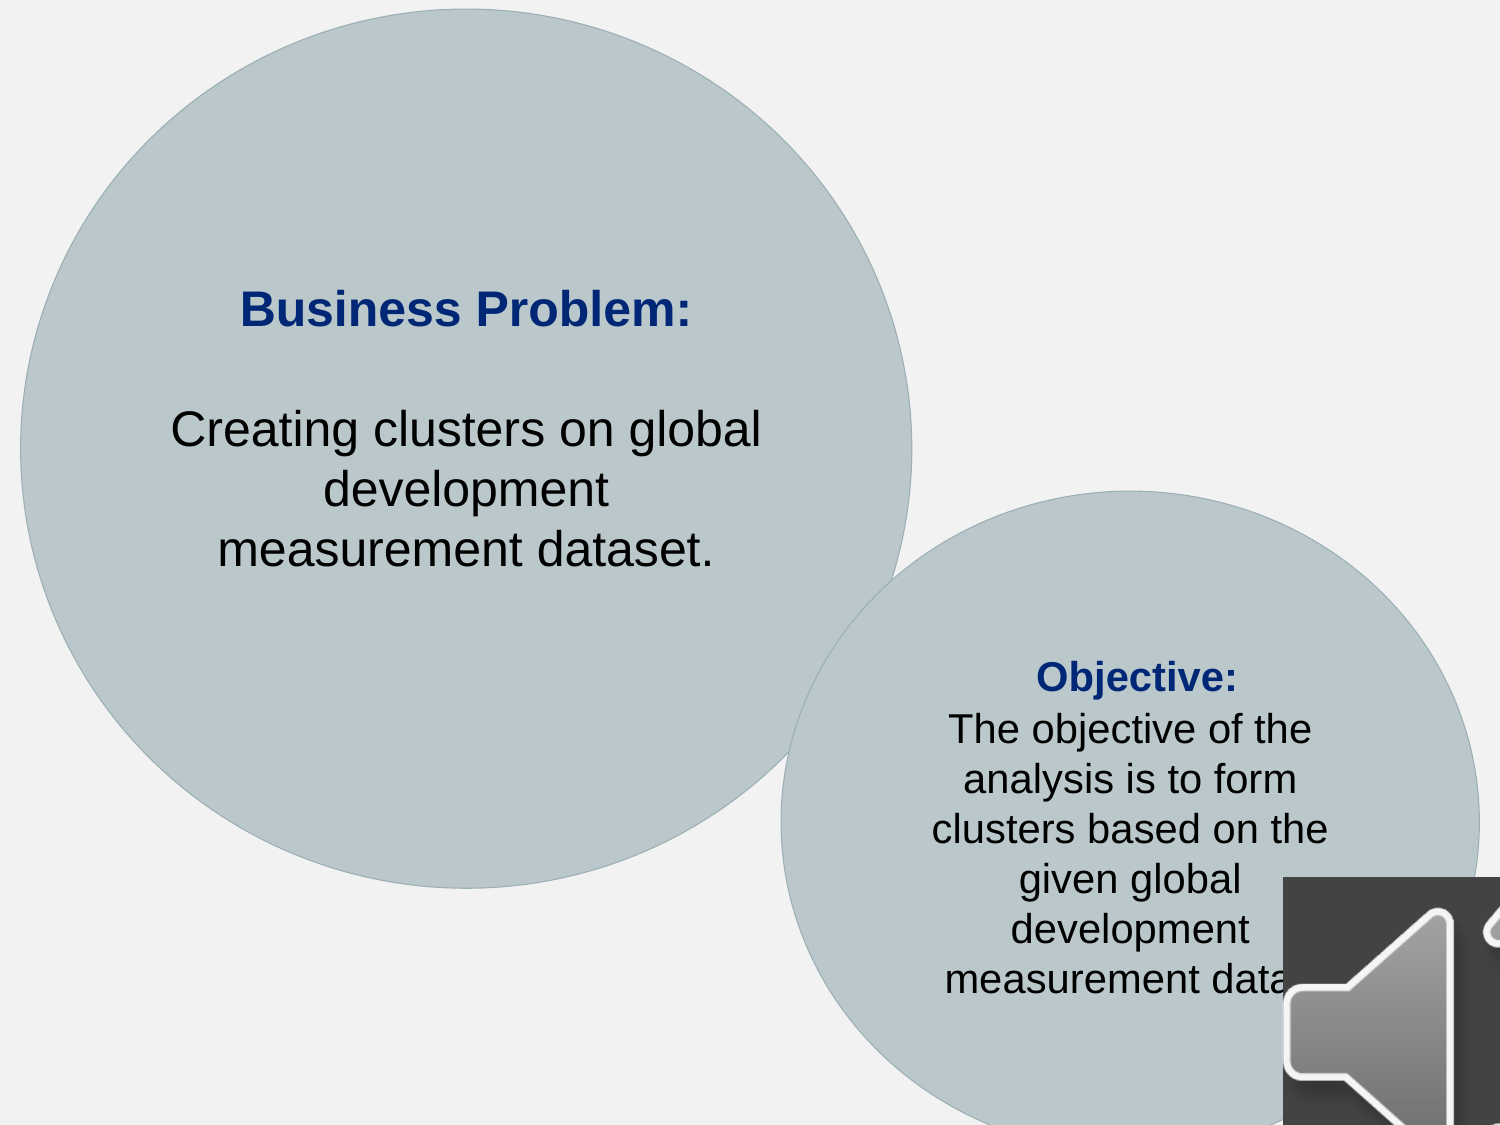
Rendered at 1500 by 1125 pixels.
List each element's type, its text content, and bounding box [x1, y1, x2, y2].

picture [1282, 876, 1500, 1125]
text_box Objective: The objective of the analysis is to form clusters based on the given global development measurement data. [780, 490, 1480, 1125]
text_box Business Problem: Creating clusters on global development measurement dataset. [20, 8, 913, 889]
